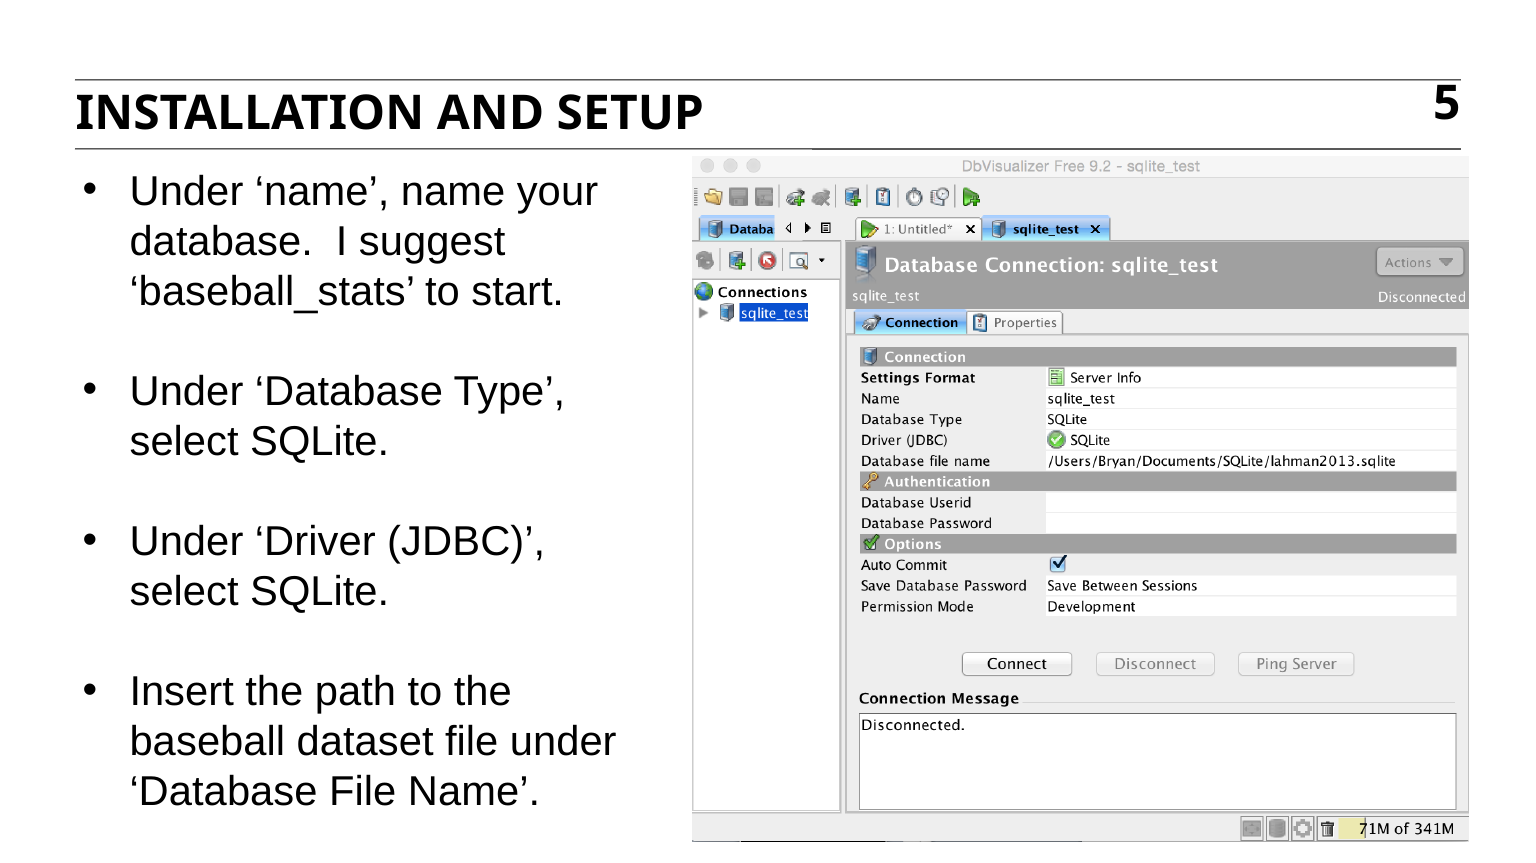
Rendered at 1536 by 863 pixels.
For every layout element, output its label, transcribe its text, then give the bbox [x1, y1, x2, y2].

picture [692, 155, 1469, 843]
slide_number 5 [1419, 86, 1461, 138]
text_box Under ‘name’, name your database. I suggest ‘baseball_stats’ to start. Under ‘Database Type’, select SQLite. Under ‘Driver (JDBC)’, select SQLite. Insert the path to the baseball dataset file under ‘Database File Name’. [67, 156, 656, 863]
list INSTALLATION AND SETUP [60, 81, 1231, 132]
